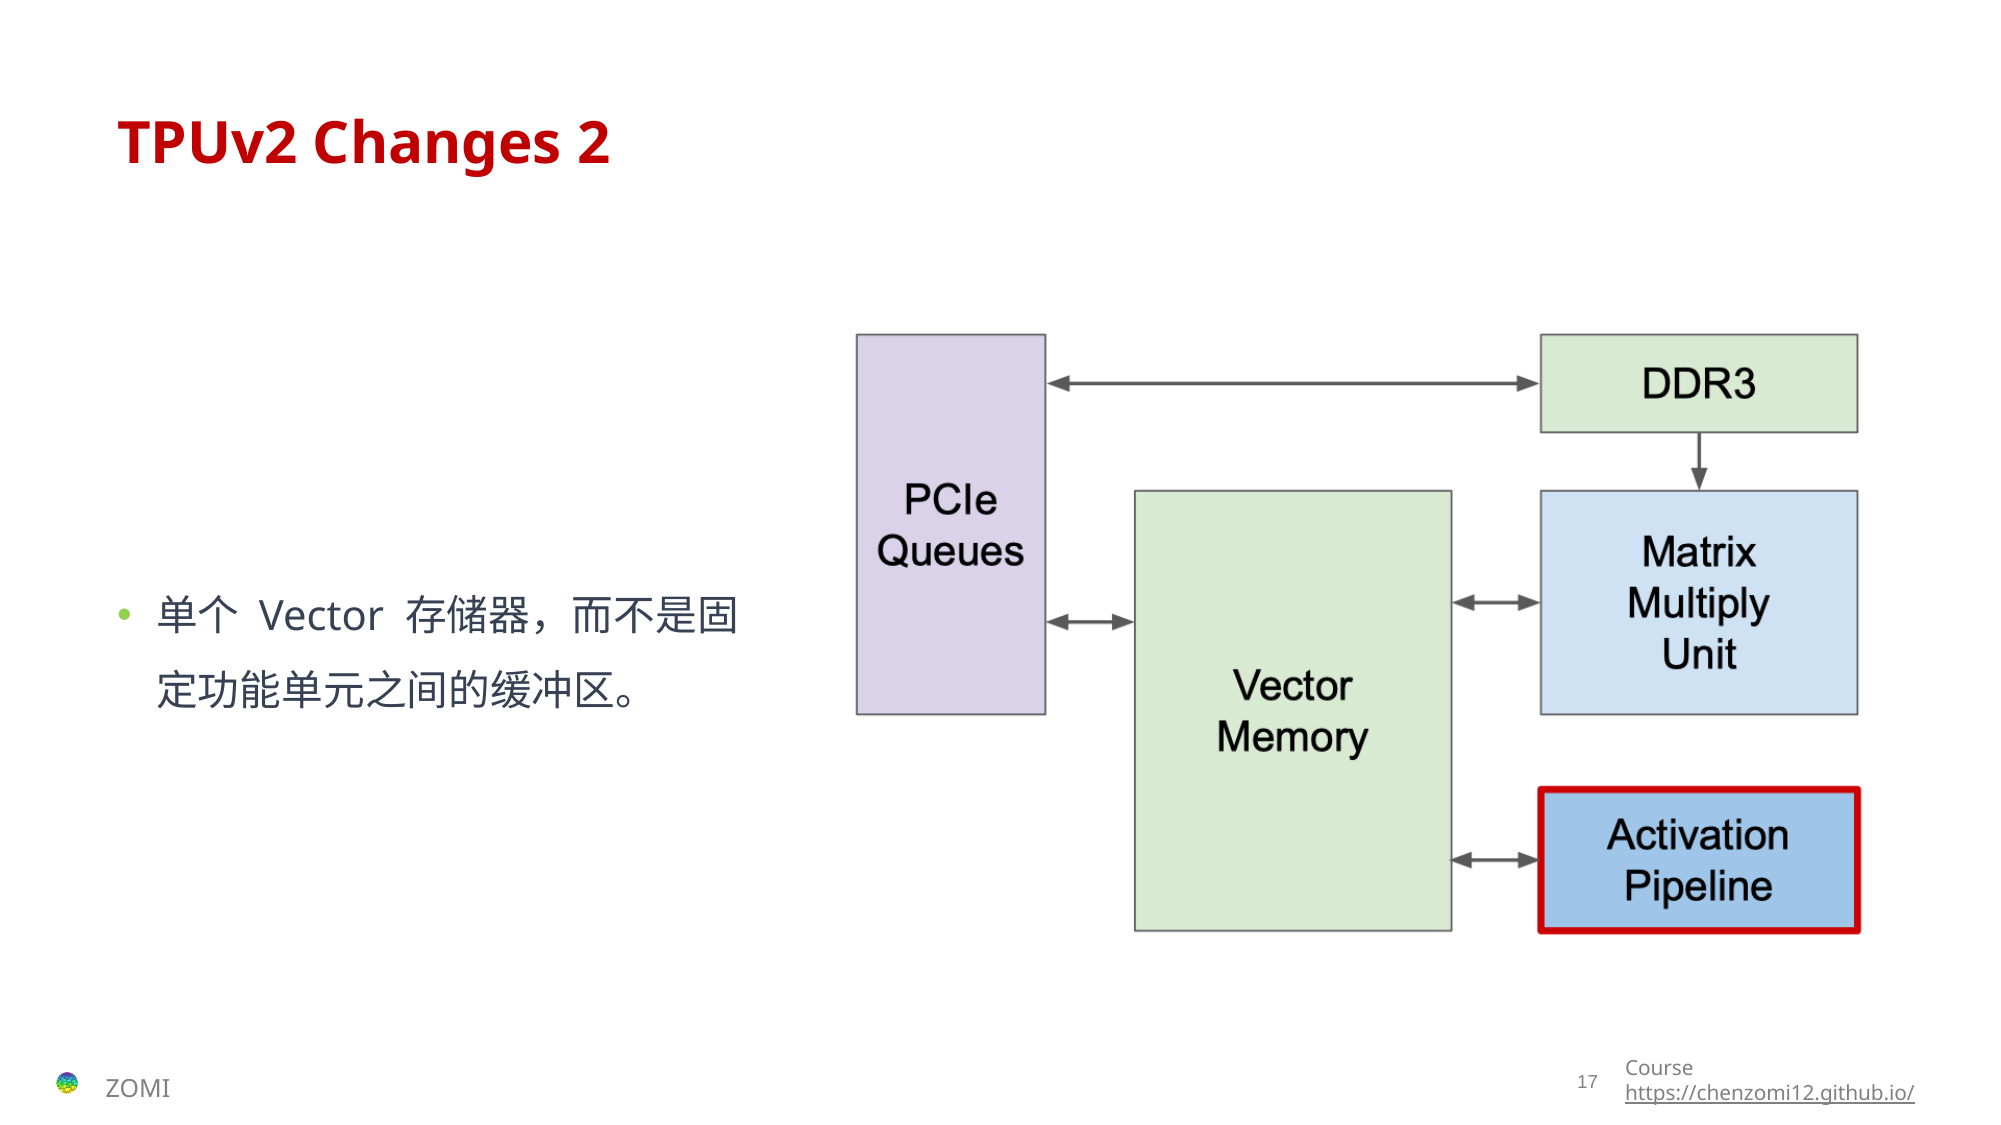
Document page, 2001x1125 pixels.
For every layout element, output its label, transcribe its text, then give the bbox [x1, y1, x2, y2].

picture [812, 307, 1901, 971]
picture [57, 1073, 77, 1093]
list 单个 Vector 存储器，而不是固定功能单元之间的缓冲区。 [102, 235, 776, 1043]
title TPUv2 Changes 2 [102, 91, 1901, 189]
